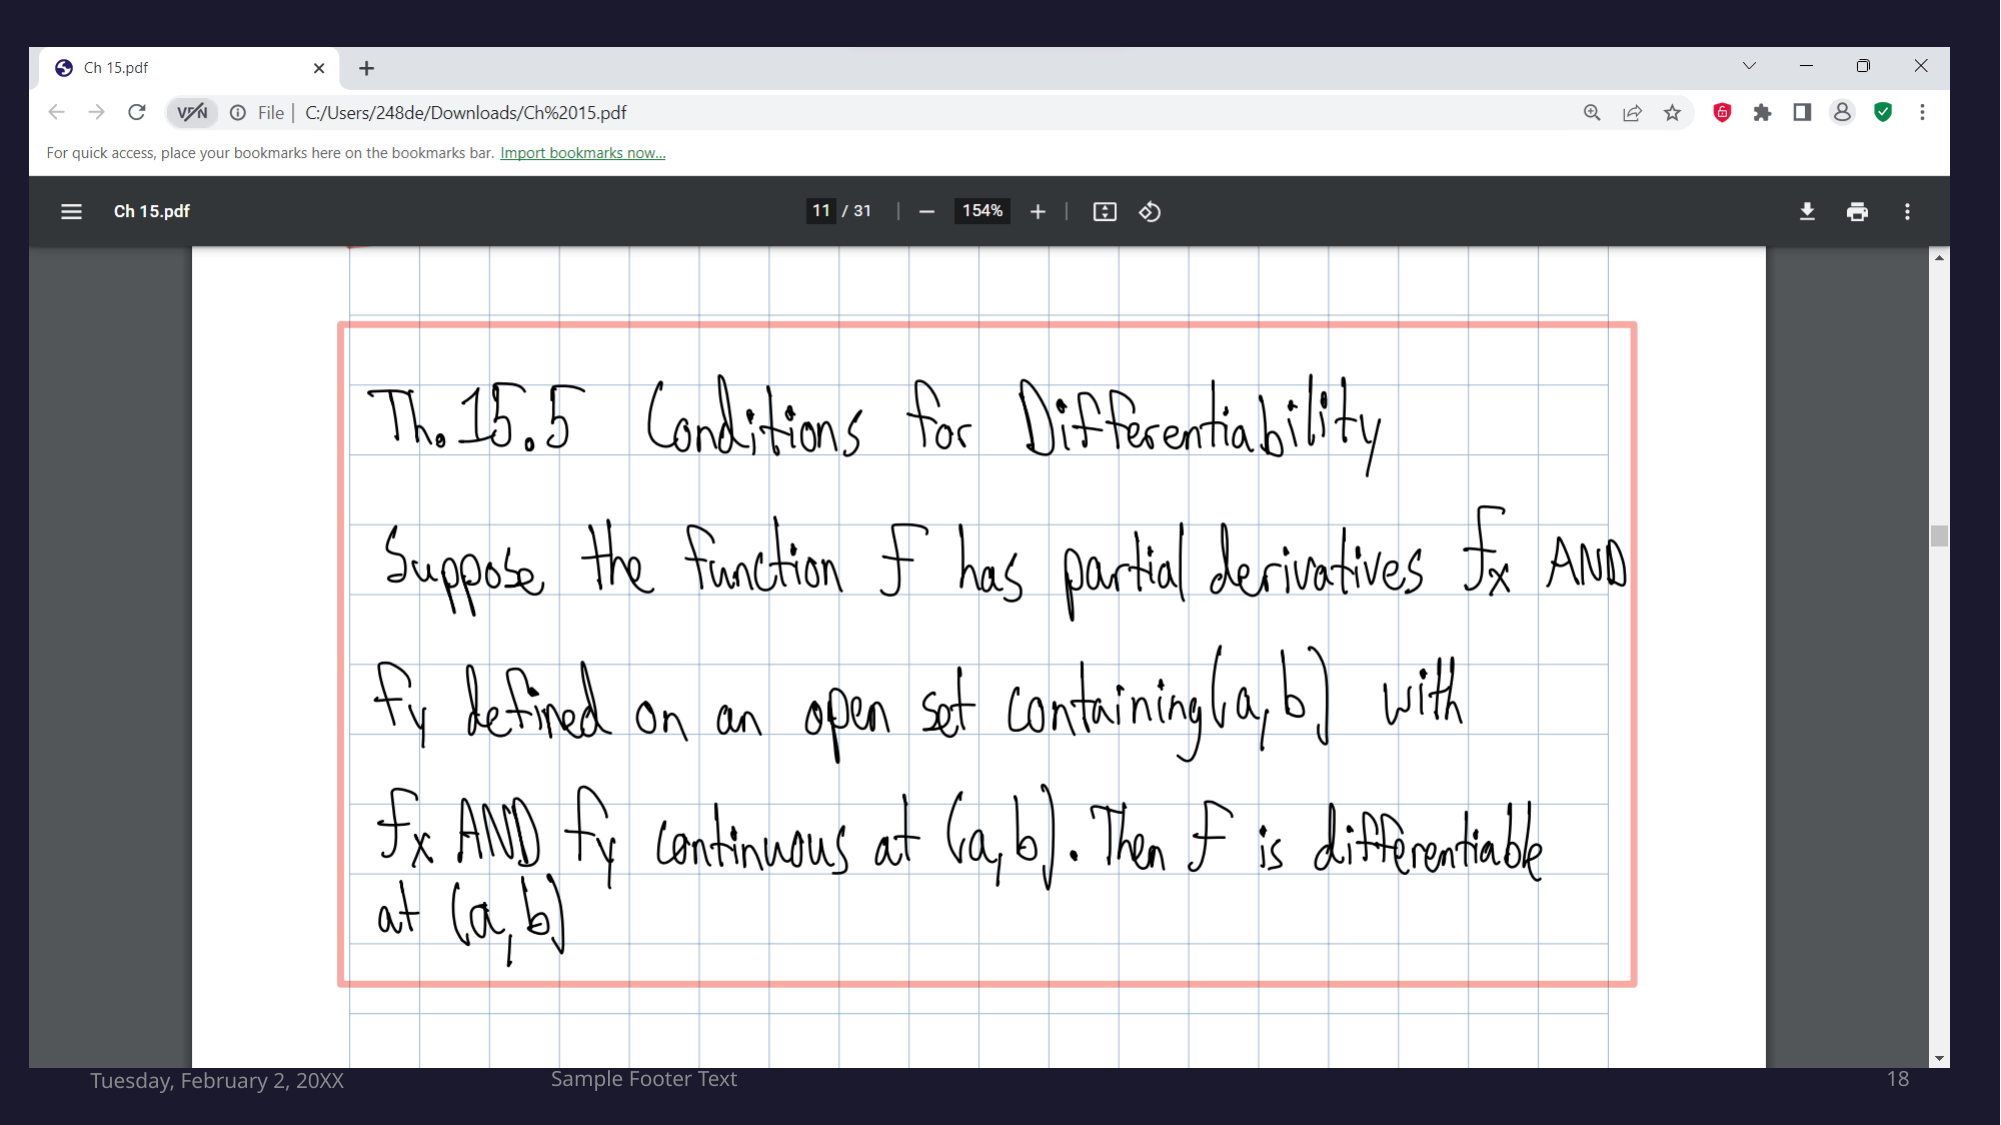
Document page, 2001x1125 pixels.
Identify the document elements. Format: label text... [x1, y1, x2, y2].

footer Sample Footer Text [551, 1068, 1598, 1093]
picture [29, 47, 1950, 1068]
slide_number 18 [1632, 1068, 1910, 1093]
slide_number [90, 1068, 522, 1093]
